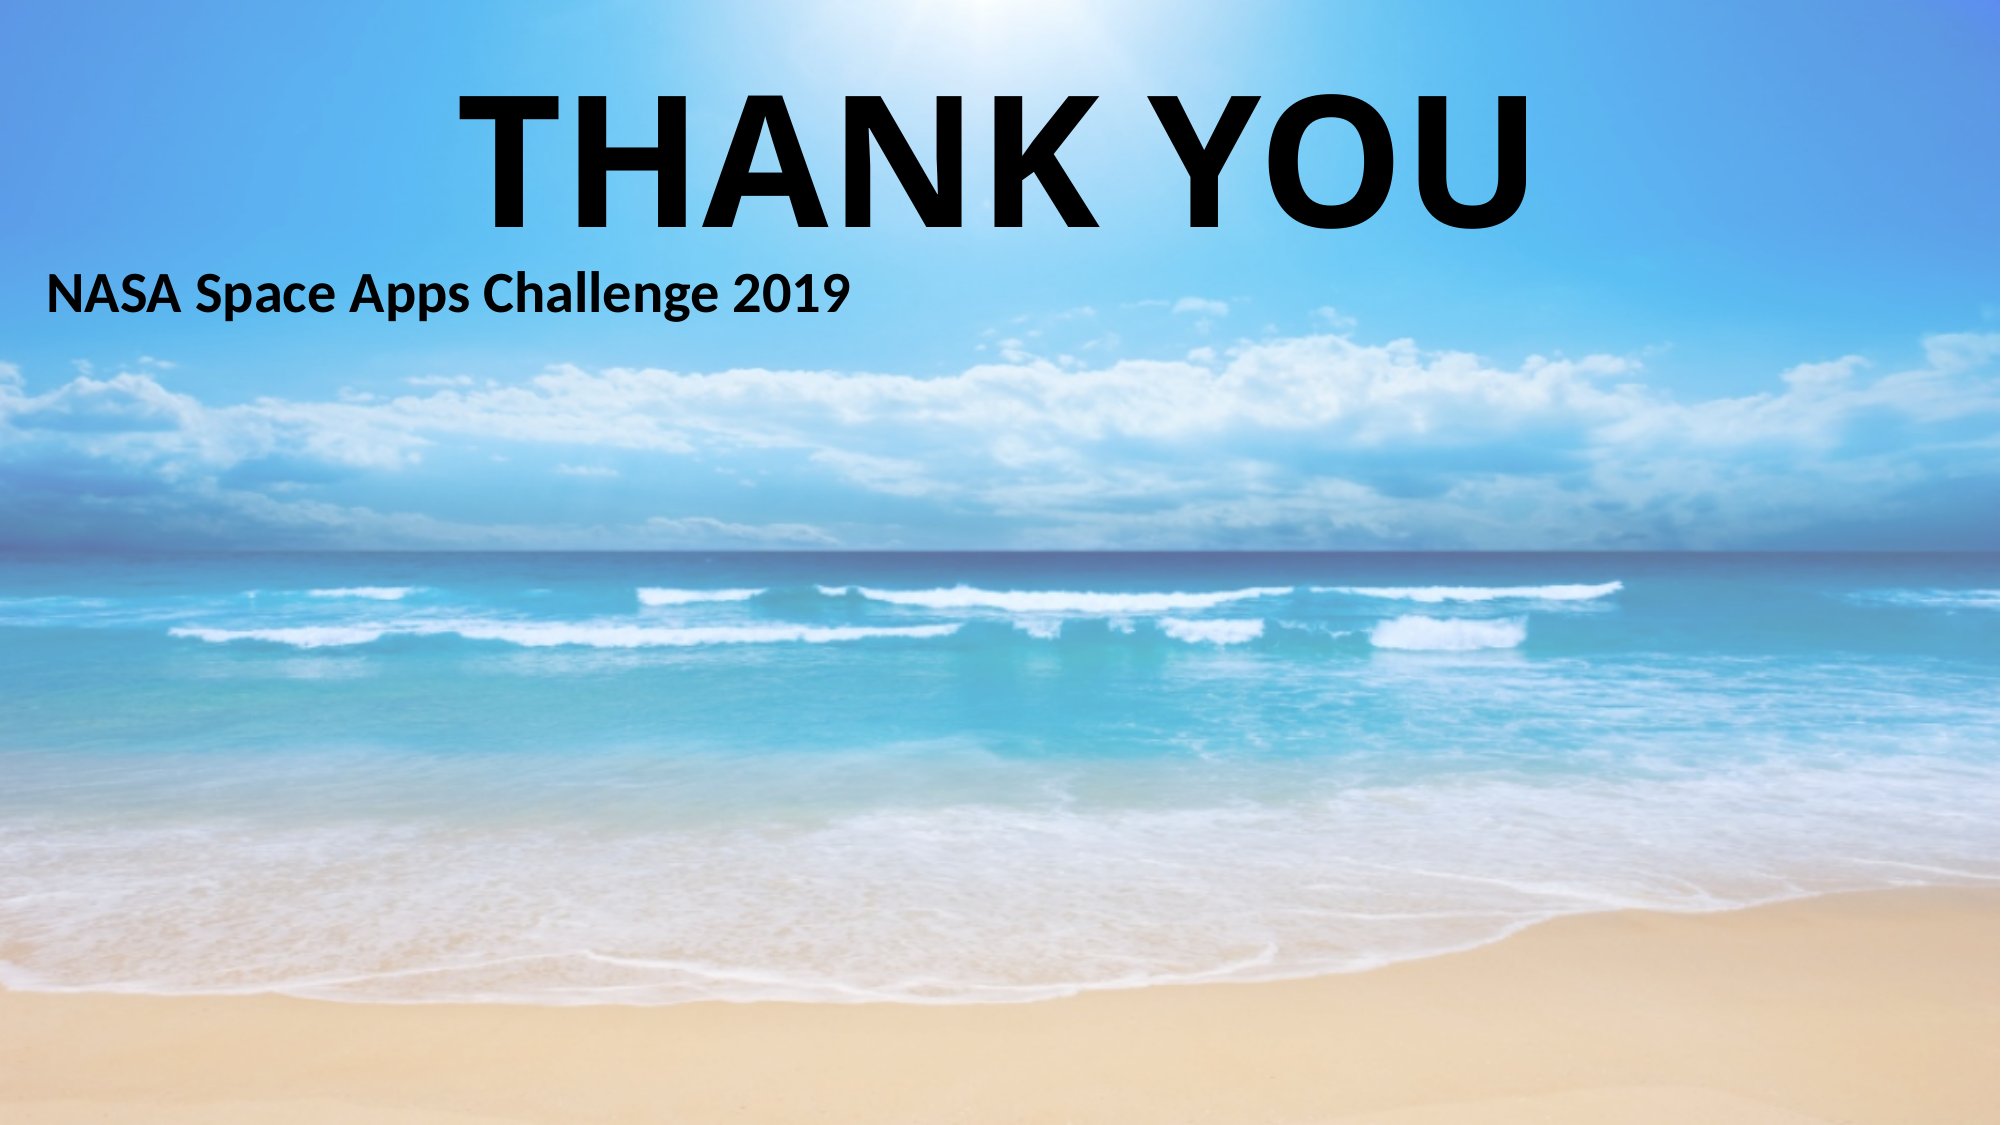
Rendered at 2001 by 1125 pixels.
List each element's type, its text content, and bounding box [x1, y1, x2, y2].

text_box NASA Space Apps Challenge 2019 [31, 247, 876, 332]
title THANK YOU [137, 59, 1863, 278]
